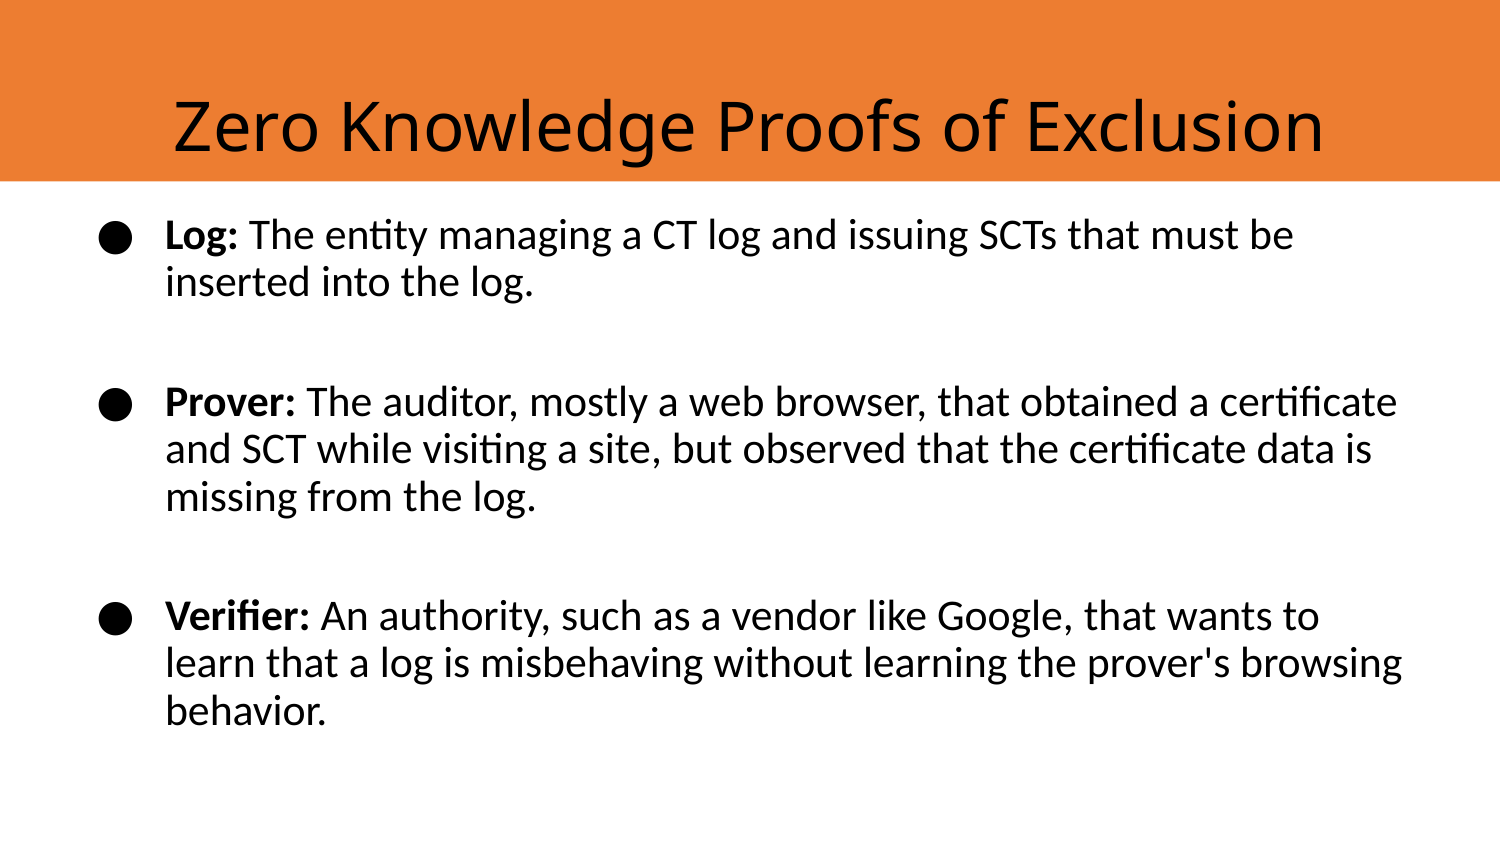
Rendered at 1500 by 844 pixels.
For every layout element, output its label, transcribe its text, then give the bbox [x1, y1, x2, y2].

list Log: The entity managing a CT log and issuing SCTs that must be inserted into the log. Prover: The auditor, mostly a web browser, that obtained a certificate and SCT while visiting a site, but observed that the certificate data is missing from the log. Verifier: An authority, such as a vendor like Google, that wants to learn that a log is misbehaving without learning the prover's browsing behavior. [75, 196, 1425, 808]
text_box Zero Knowledge Proofs of Exclusion [0, 0, 1500, 182]
